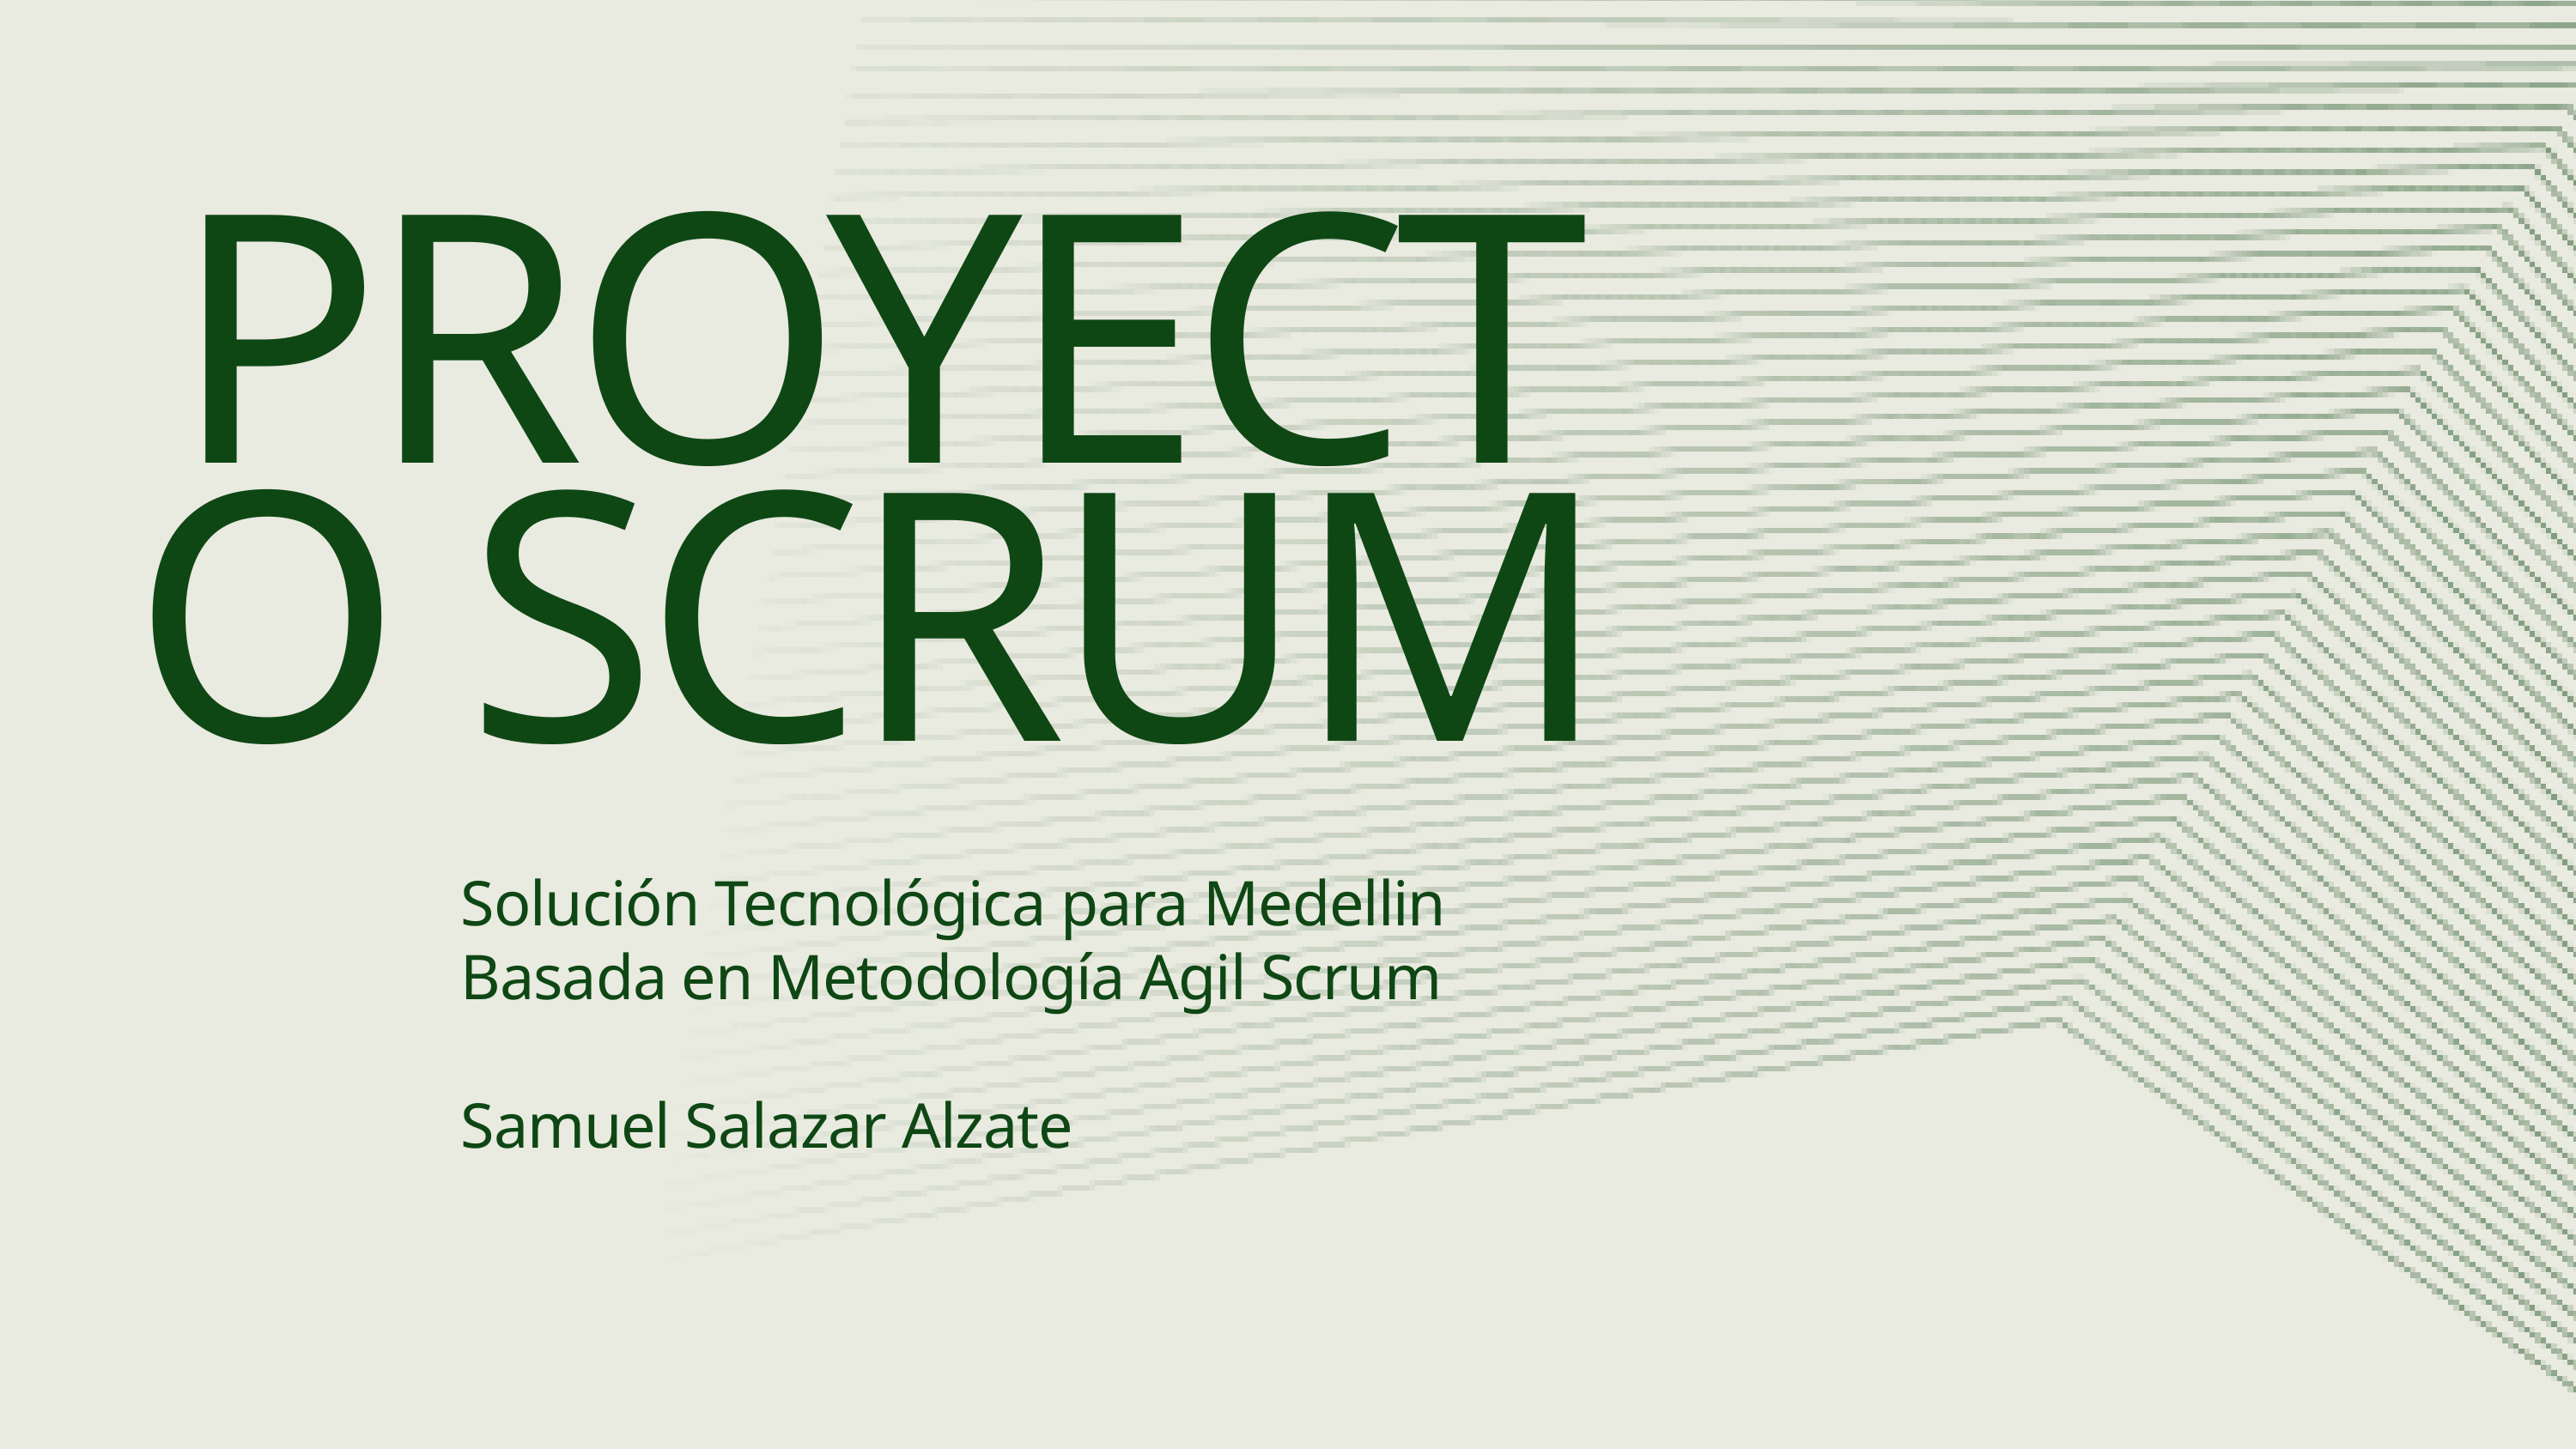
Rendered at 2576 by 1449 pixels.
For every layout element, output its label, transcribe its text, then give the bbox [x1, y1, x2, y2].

text_box [650, 0, 2576, 1449]
text_box Solución Tecnológica para Medellin Basada en Metodología Agil Scrum Samuel Salazar Alzate [460, 864, 1471, 1161]
text_box PROYECTO SCRUM [124, 255, 1617, 810]
